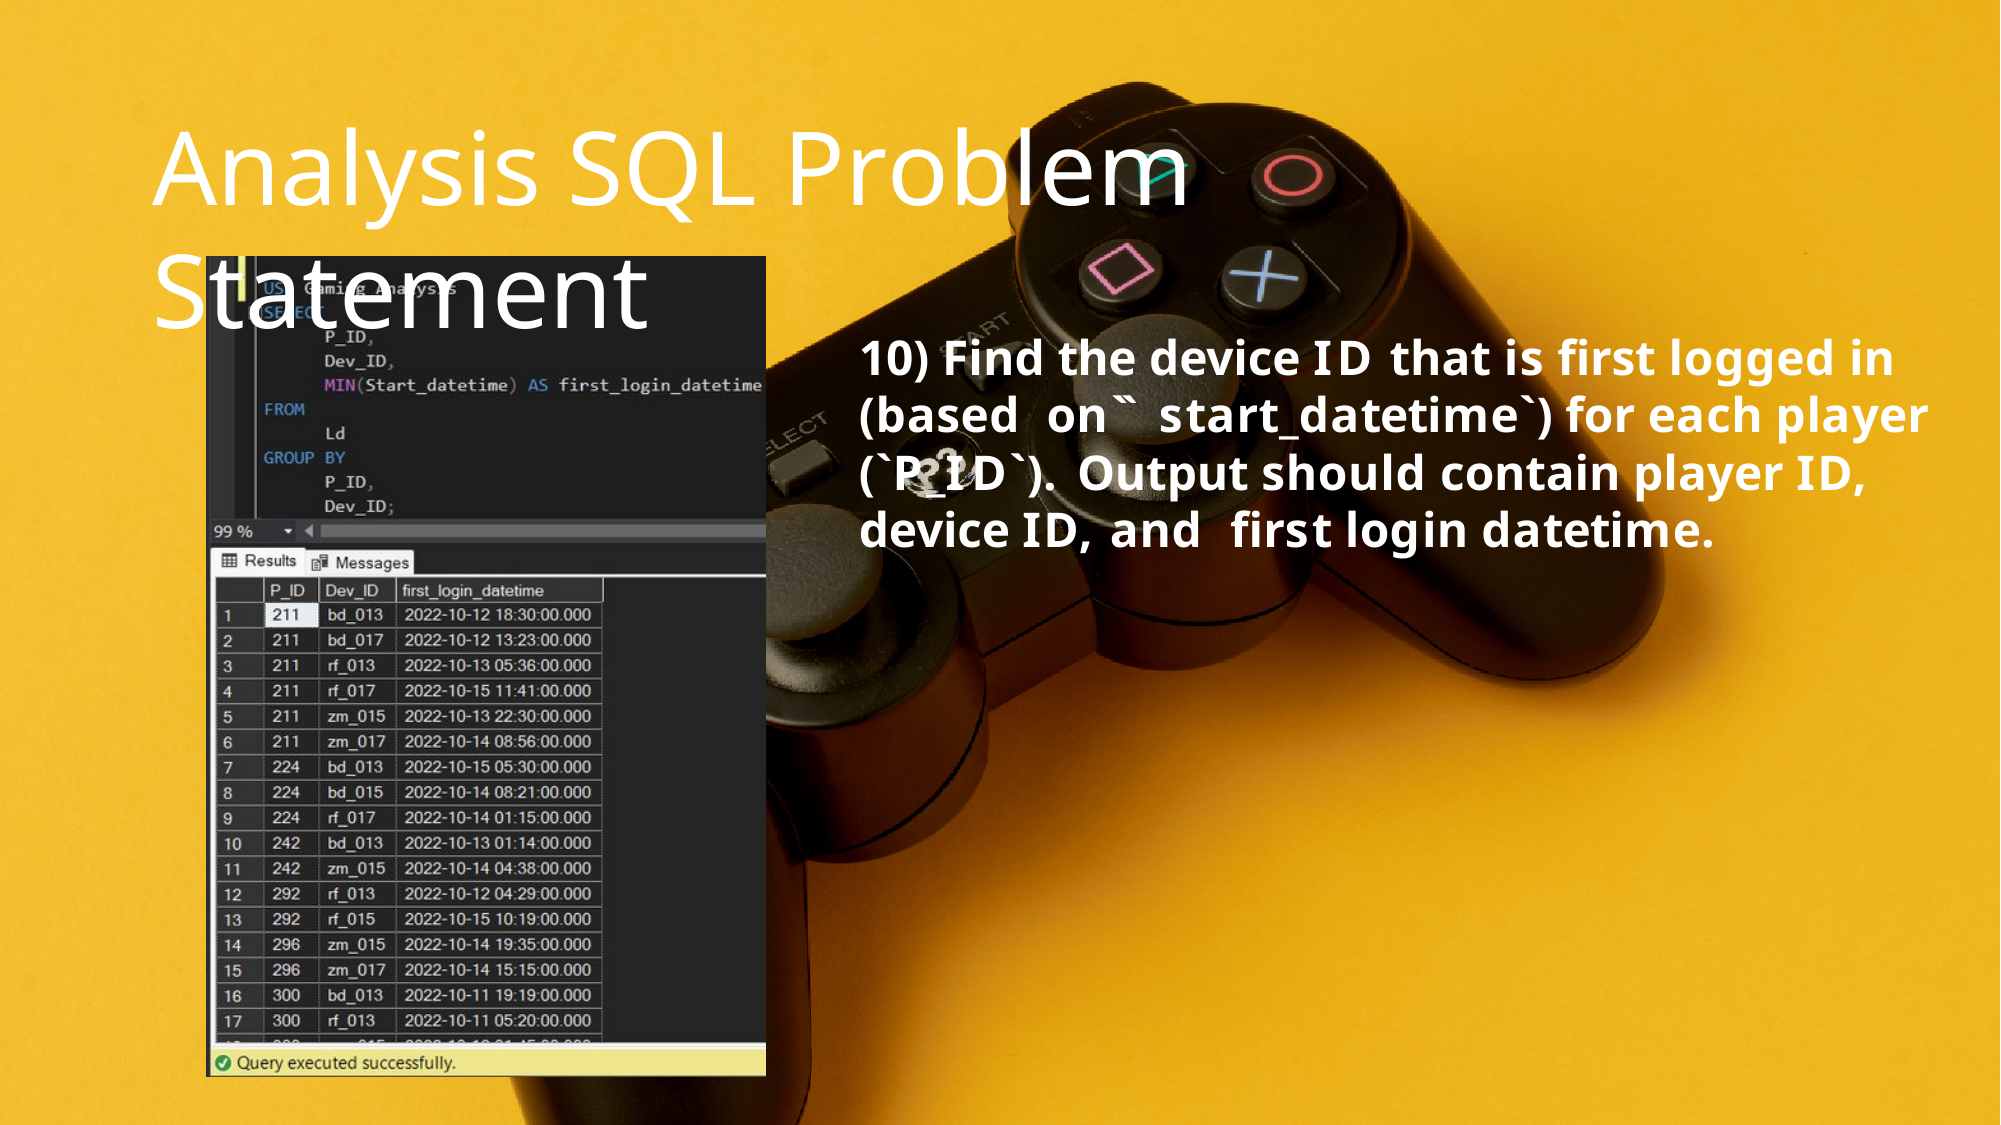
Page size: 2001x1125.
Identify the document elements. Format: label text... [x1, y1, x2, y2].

text_box 10) Find the device ID that is first logged in (based on `̀ start_datetime`) for each player (`P_ID`). Output should contain player ID, device ID, and first login datetime. [856, 325, 1974, 558]
picture [0, 0, 2000, 1125]
title Analysis SQL Problem Statement [150, 100, 1500, 349]
